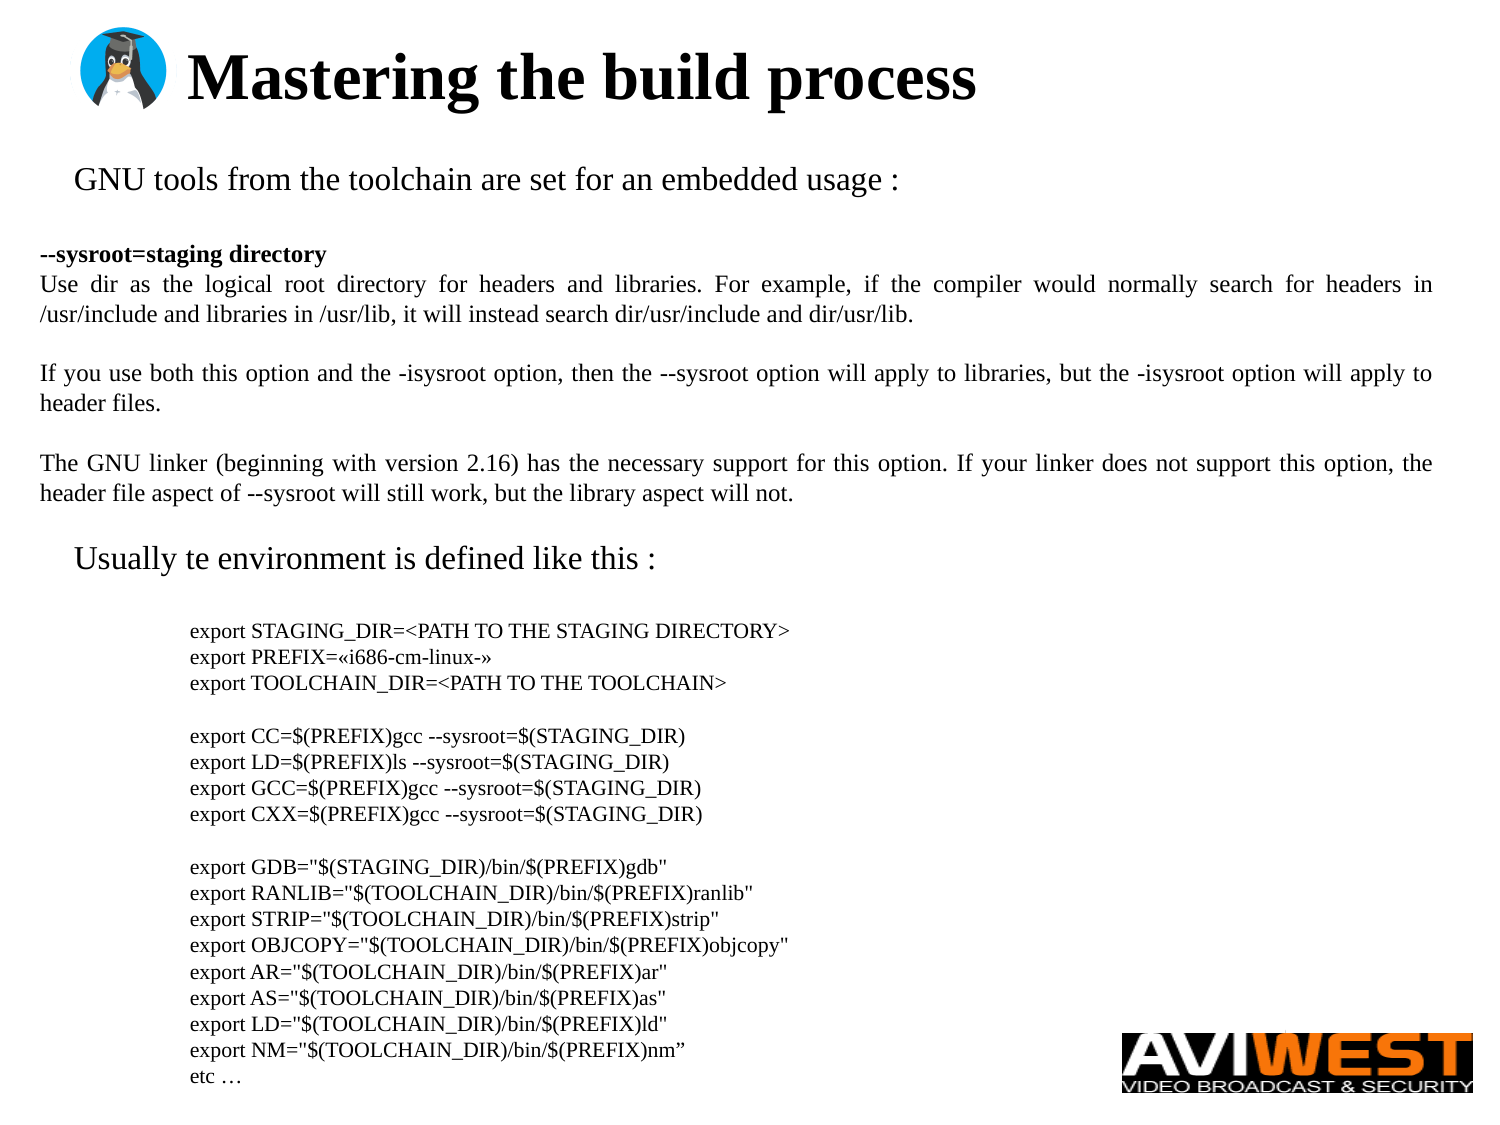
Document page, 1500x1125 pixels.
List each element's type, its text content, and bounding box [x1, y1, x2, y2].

text_box Mastering the build process [187, 25, 1498, 130]
picture [1450, 1033, 1473, 1093]
picture [69, 16, 177, 125]
text_box  GNU tools from the toolchain are set for an embedded usage : --sysroot=staging directory Use dir as the logical root directory for headers and libraries. For example, if the compiler would normally search for headers in /usr/include and libraries in /usr/lib, it will instead search dir/usr/include and dir/usr/lib. If you use both this option and the -isysroot option, then the --sysroot option will apply to libraries, but the -isysroot option will apply to header files. The GNU linker (beginning with version 2.16) has the necessary support for this option. If your linker does not support this option, the header file aspect of --sysroot will still work, but the library aspect will not.  Usually te environment is defined like this : export STAGING_DIR=<PATH TO THE STAGING DIRECTORY> export PREFIX=«i686-cm-linux-» export TOOLCHAIN_DIR=<PATH TO THE TOOLCHAIN> export CC=$(PREFIX)gcc --sysroot=$(STAGING_DIR) export LD=$(PREFIX)ls --sysroot=$(STAGING_DIR) export GCC=$(PREFIX)gcc --sysroot=$(STAGING_DIR) export CXX=$(PREFIX)gcc --sysroot=$(STAGING_DIR) export GDB="$(STAGING_DIR)/bin/$(PREFIX)gdb" export RANLIB="$(TOOLCHAIN_DIR)/bin/$(PREFIX)ranlib" export STRIP="$(TOOLCHAIN_DIR)/bin/$(PREFIX)strip" export OBJCOPY="$(TOOLCHAIN_DIR)/bin/$(PREFIX)objcopy" export AR="$(TOOLCHAIN_DIR)/bin/$(PREFIX)ar" export AS="$(TOOLCHAIN_DIR)/bin/$(PREFIX)as" export LD="$(TOOLCHAIN_DIR)/bin/$(PREFIX)ld" export NM="$(TOOLCHAIN_DIR)/bin/$(PREFIX)nm” etc … [24, 149, 1450, 1106]
